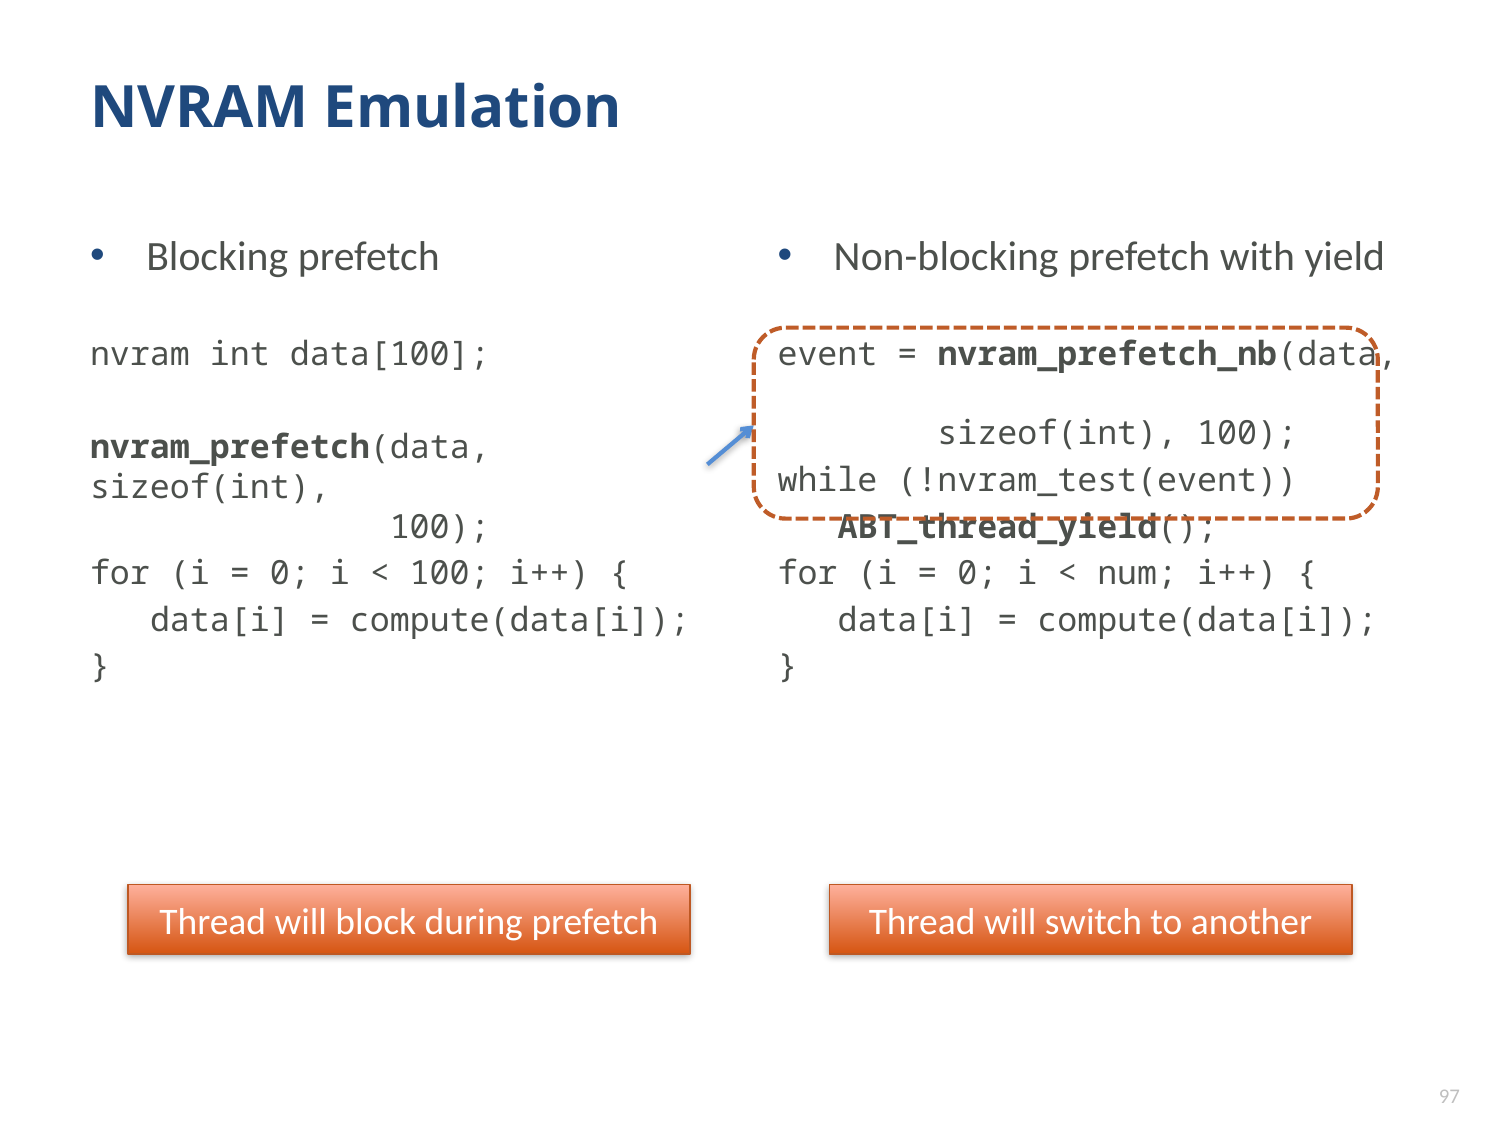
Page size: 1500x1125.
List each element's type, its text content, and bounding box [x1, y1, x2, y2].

text_box [751, 325, 1380, 521]
list Blocking prefetch nvram int data[100]; nvram_prefetch(data, sizeof(int), 100); for (i = 0; i < 100; i++) { data[i] = compute(data[i]); } [75, 221, 762, 964]
slide_number 97 [1125, 1065, 1475, 1125]
text_box Thread will block during prefetch [127, 884, 691, 955]
text_box Thread will switch to another [829, 884, 1353, 955]
title NVRAM Emulation [75, 45, 1425, 163]
list Non-blocking prefetch with yield event = nvram_prefetch_nb(data, sizeof(int), 100); while (!nvram_test(event)) ABT_thread_yield(); for (i = 0; i < num; i++) { data[i] = compute(data[i]); } [762, 221, 1425, 964]
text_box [707, 425, 754, 465]
